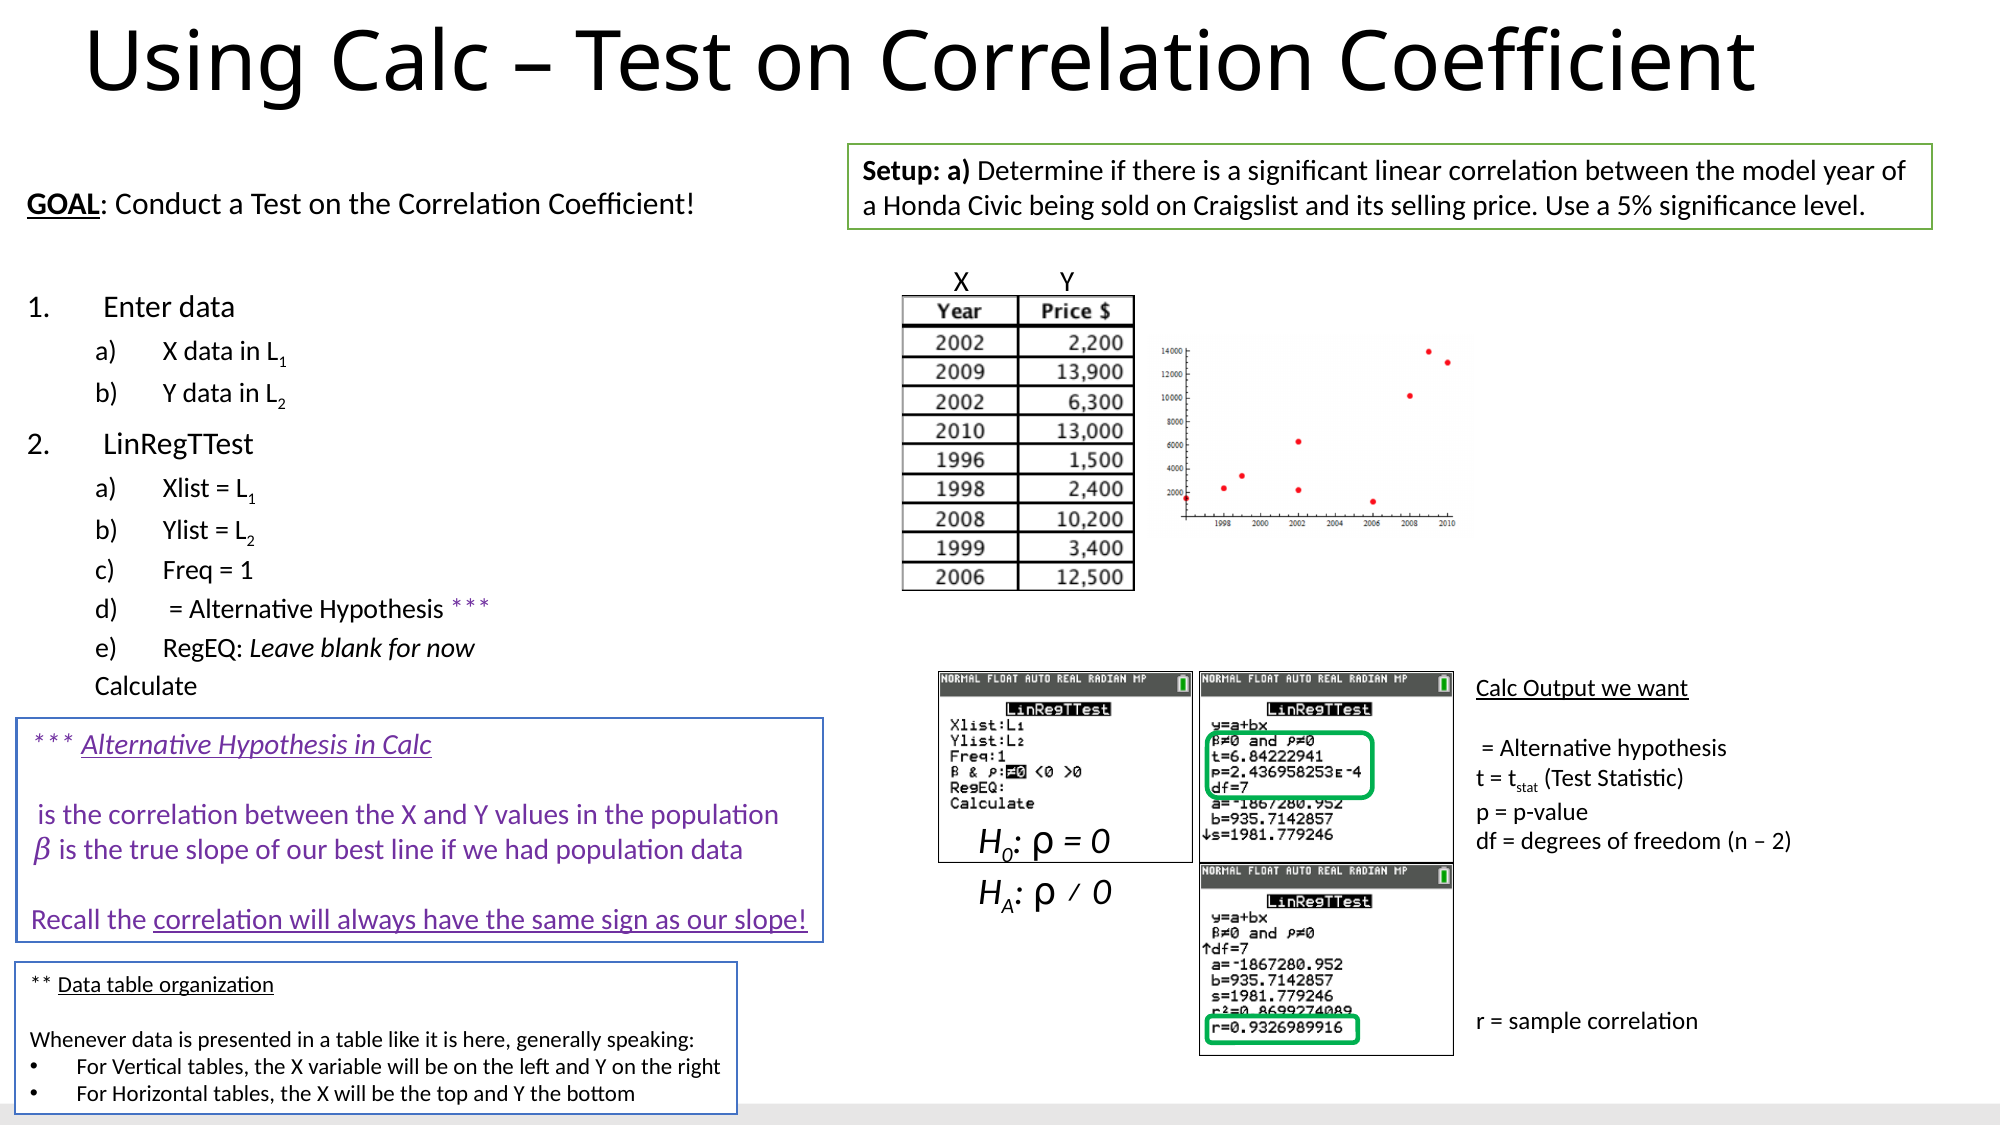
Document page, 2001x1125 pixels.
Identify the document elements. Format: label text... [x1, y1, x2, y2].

text_box Setup: a) Determine if there is a significant linear correlation between the model year of a Honda Civic being sold on Craigslist and its selling price. Use a 5% significance level. [847, 143, 1933, 230]
text_box ** Data table organization Whenever data is presented in a table like it is here, generally speaking: For Vertical tables, the X variable will be on the left and Y on the right For Horizontal tables, the X will be the top and Y the bottom [14, 961, 738, 1115]
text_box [937, 663, 1871, 1056]
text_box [901, 254, 1474, 591]
title Using Calc – Test on Correlation Coefficient [68, 3, 1932, 129]
